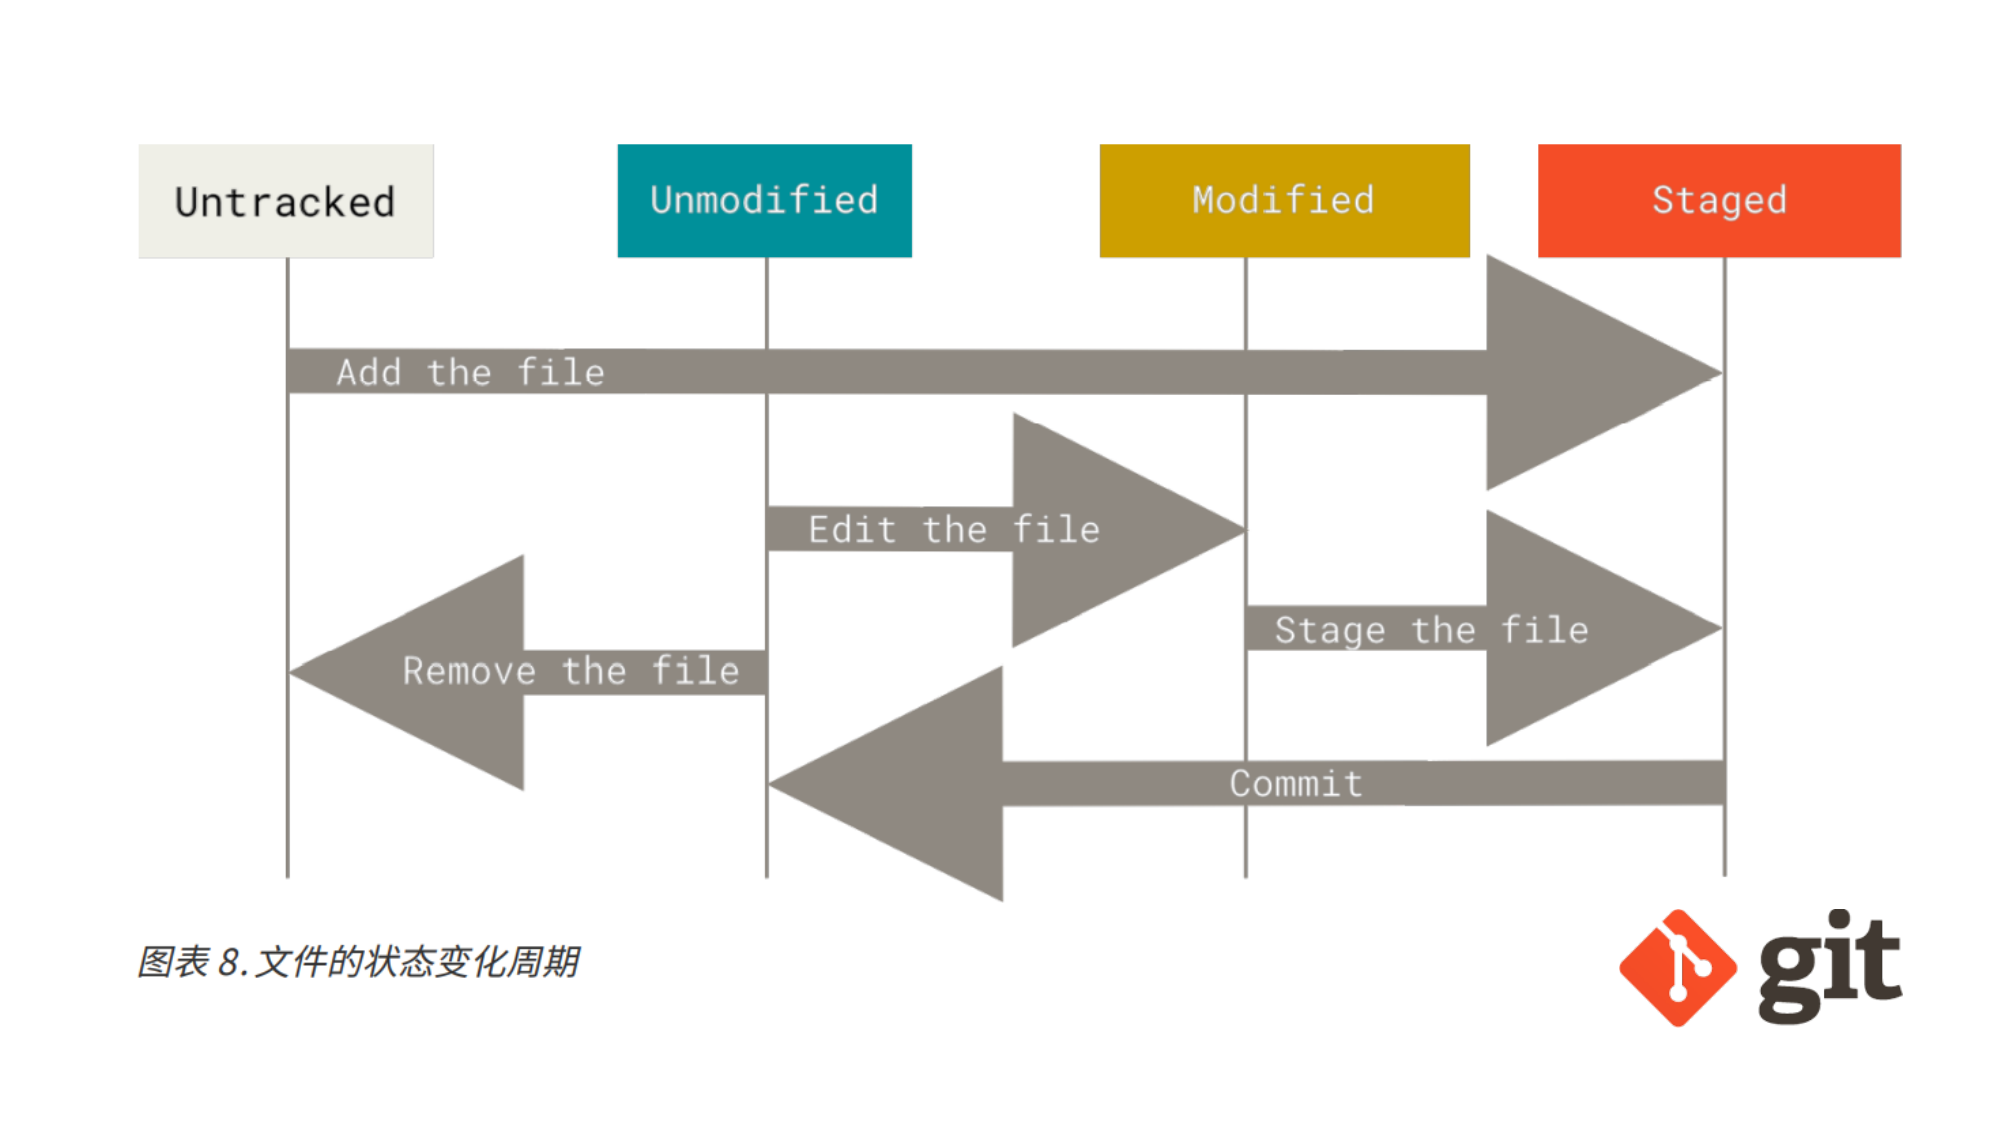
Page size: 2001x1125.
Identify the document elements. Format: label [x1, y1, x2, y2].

picture [45, 109, 1955, 1028]
